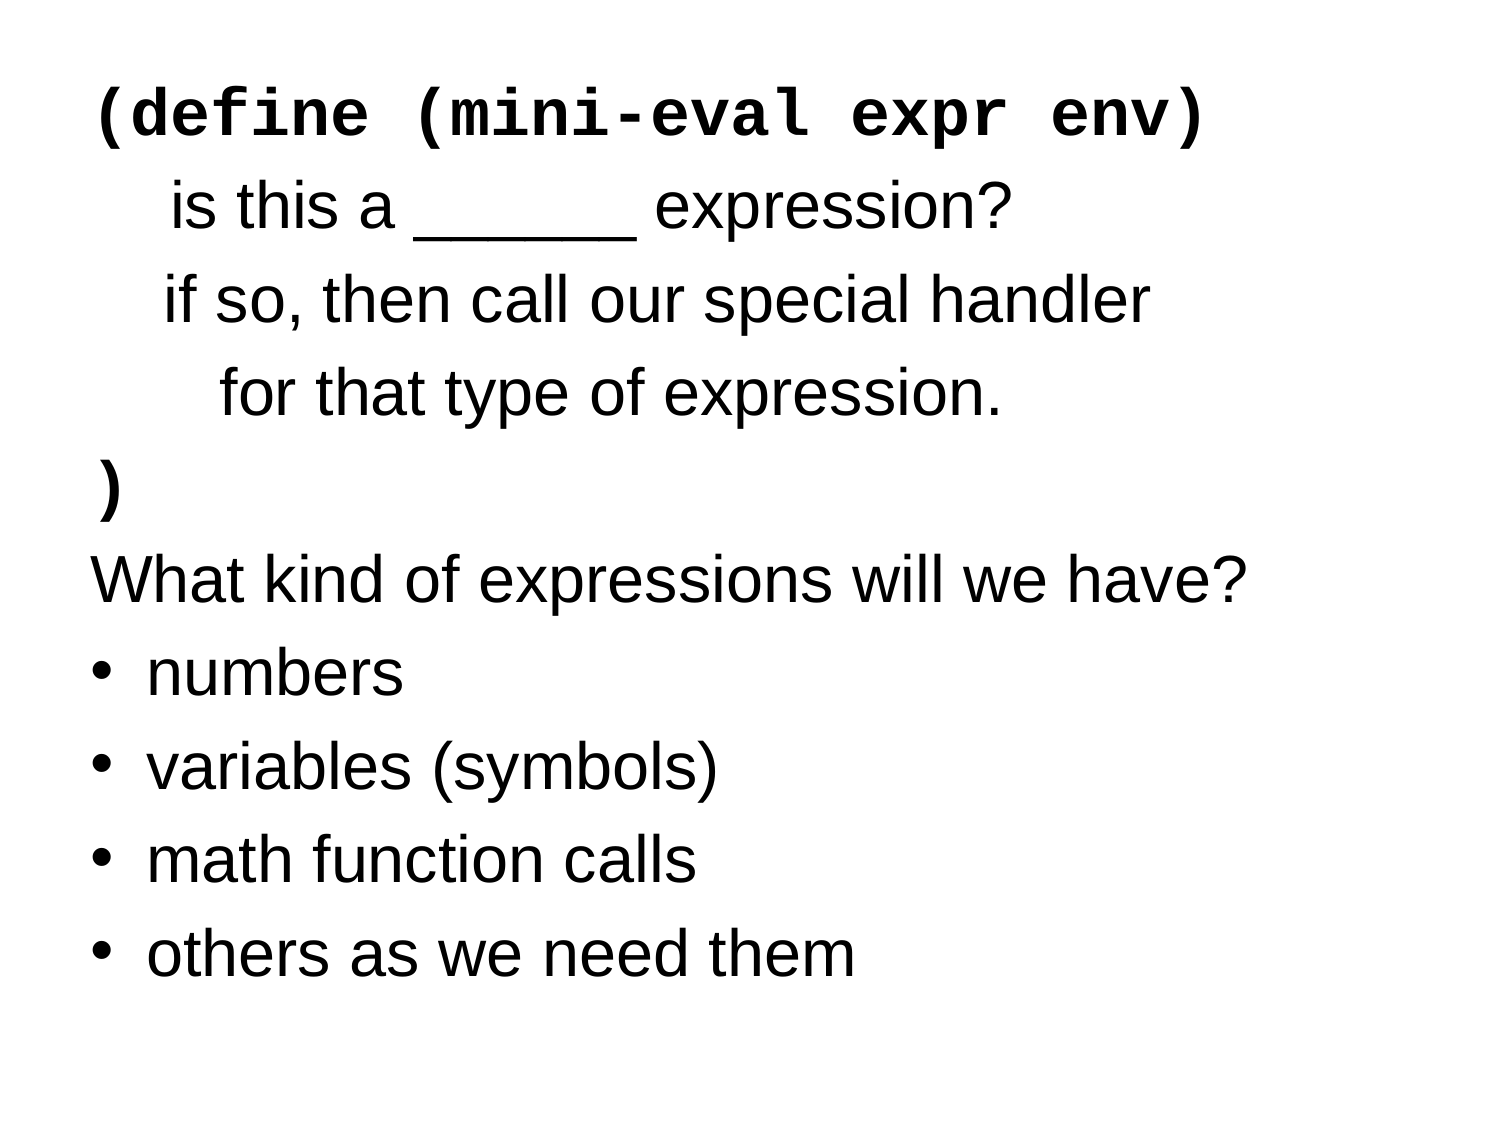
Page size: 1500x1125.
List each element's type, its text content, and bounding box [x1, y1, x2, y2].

list (define (mini-eval expr env) is this a ______ expression? if so, then call our special handler for that type of expression. ) What kind of expressions will we have? numbers variables (symbols) math function calls others as we need them [75, 61, 1425, 1005]
